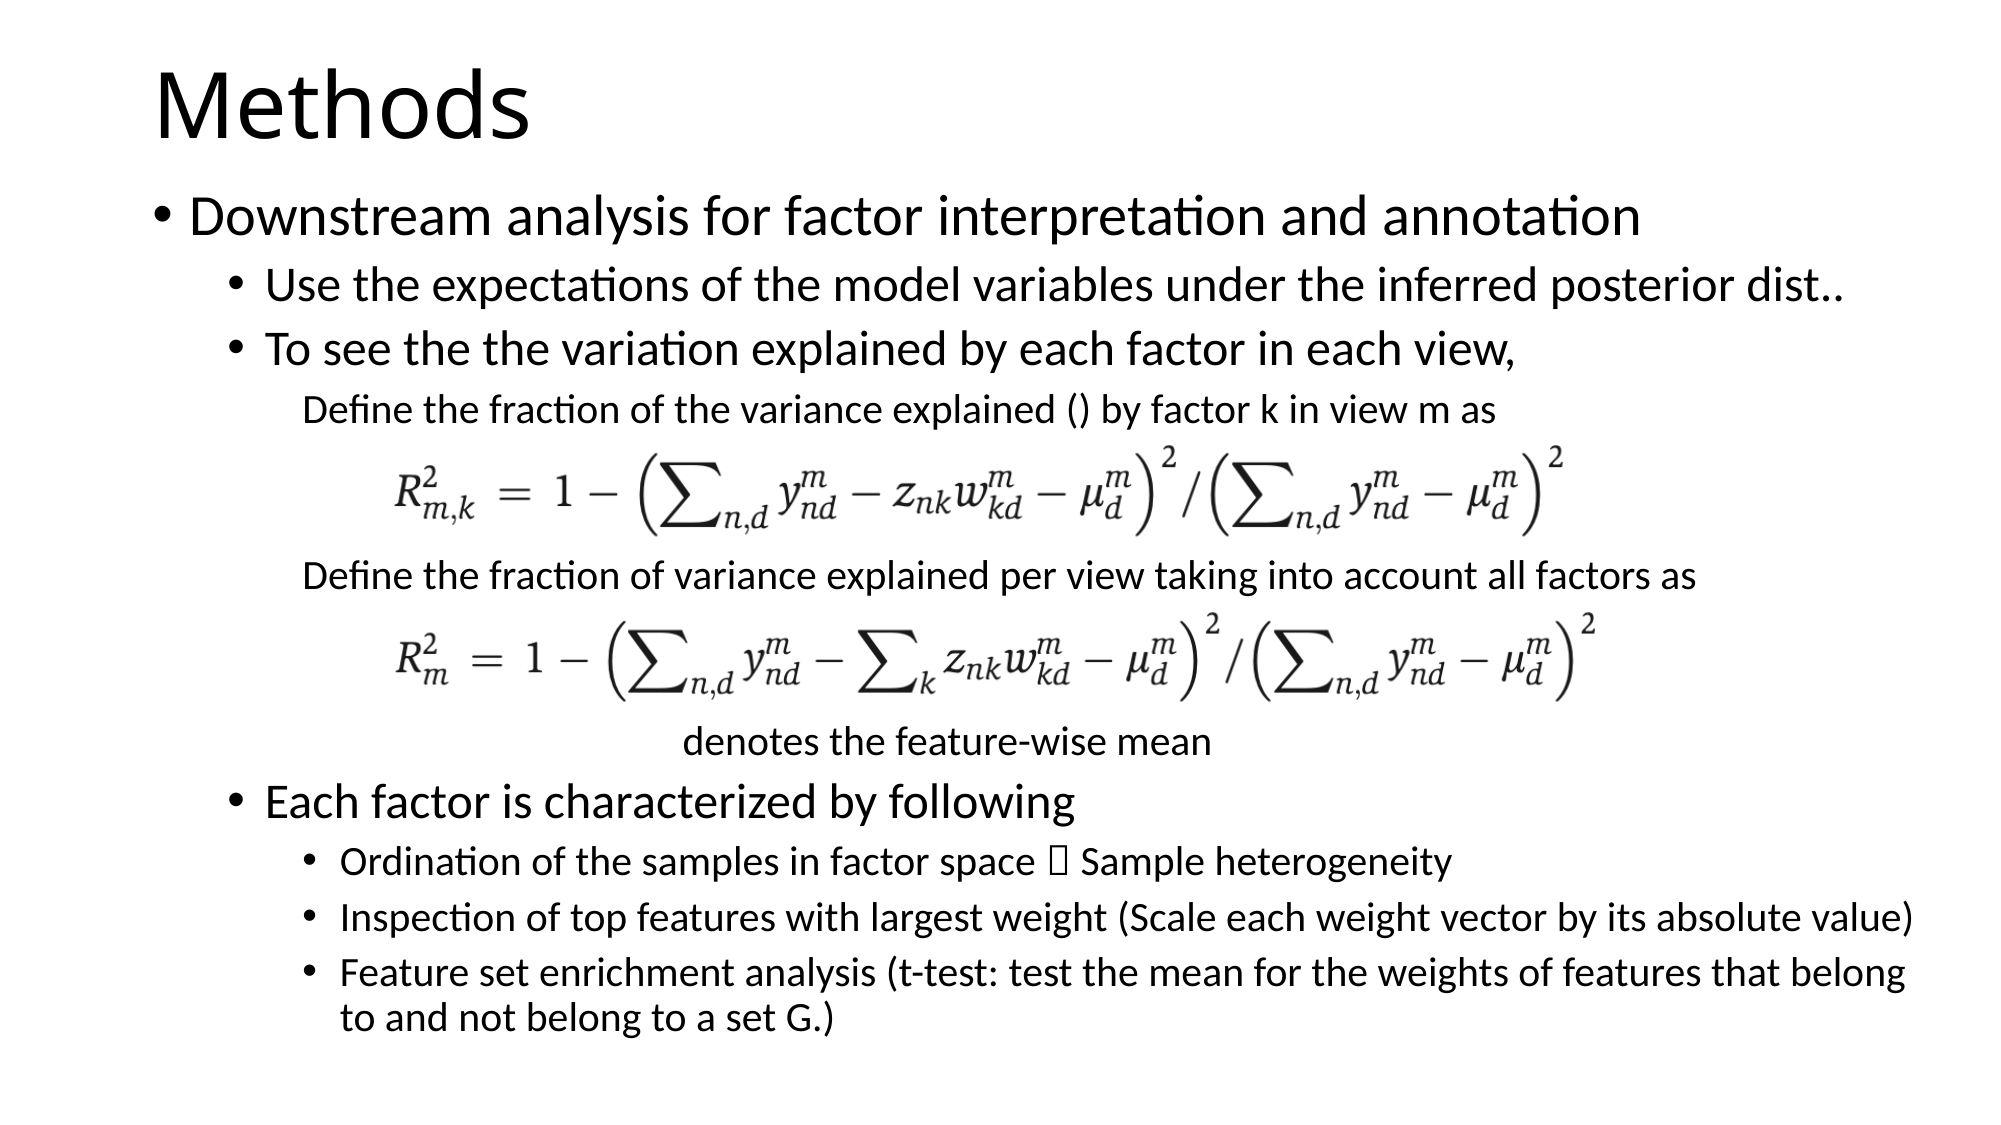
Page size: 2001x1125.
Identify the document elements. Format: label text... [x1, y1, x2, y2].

picture [393, 443, 1571, 546]
title Methods [137, 0, 1863, 218]
picture [383, 601, 1602, 713]
